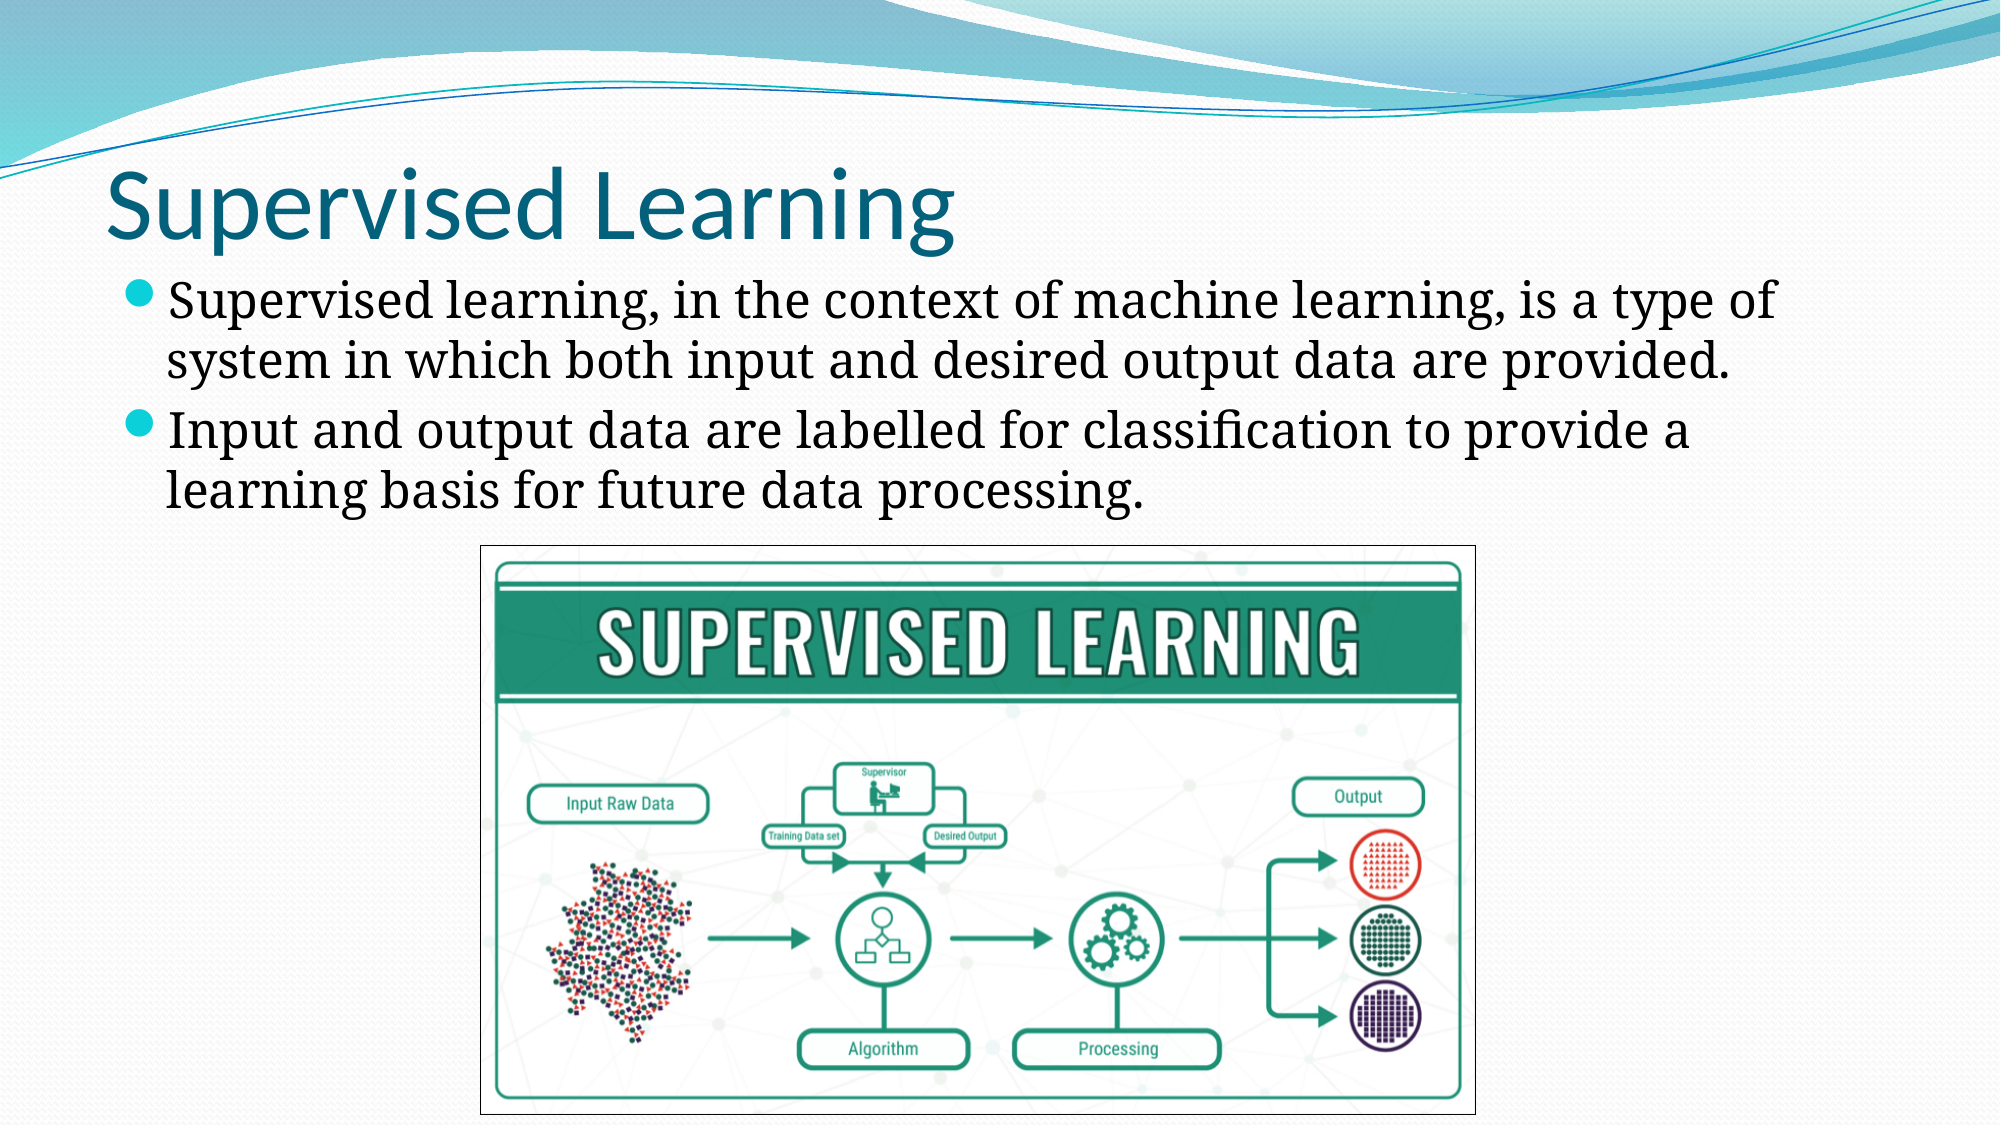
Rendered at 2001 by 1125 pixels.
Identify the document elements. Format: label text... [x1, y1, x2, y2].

title Supervised Learning [105, 73, 1906, 261]
picture [480, 545, 1476, 1115]
list Supervised learning, in the context of machine learning, is a type of system in which both input and desired output data are provided. Input and output data are labelled for classification to provide a learning basis for future data processing. [106, 261, 1907, 982]
